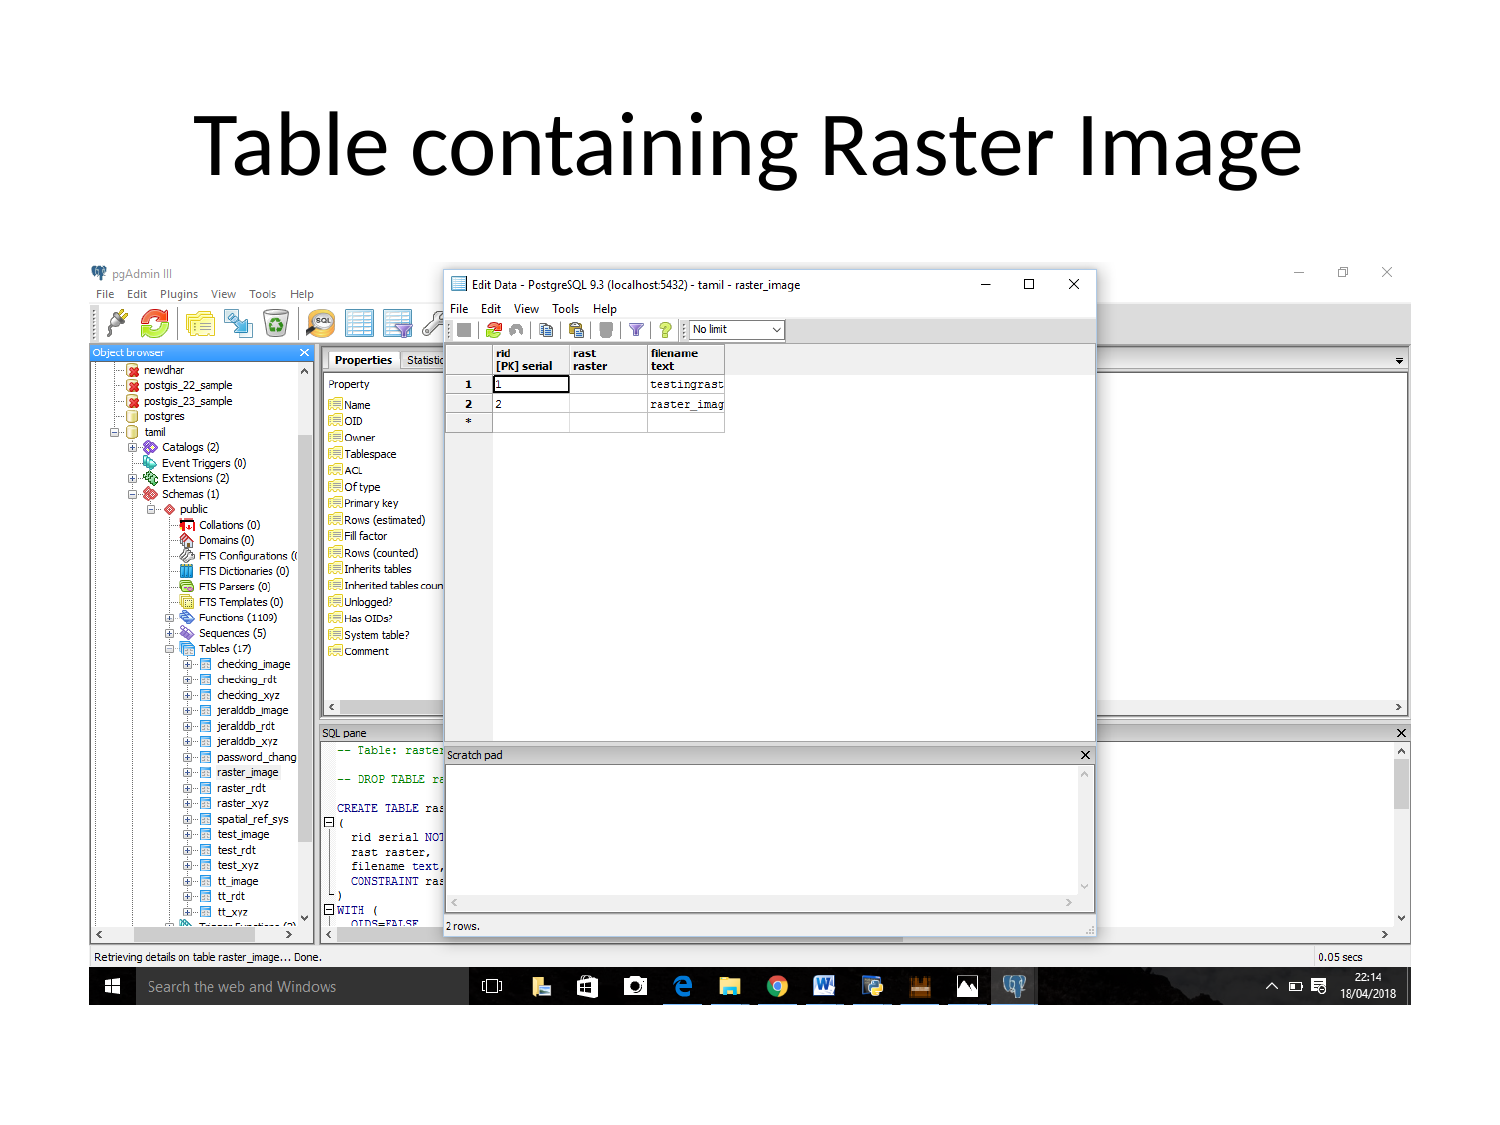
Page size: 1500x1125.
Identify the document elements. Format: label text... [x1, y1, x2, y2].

title Table containing Raster Image [75, 45, 1425, 233]
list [89, 262, 1411, 1006]
